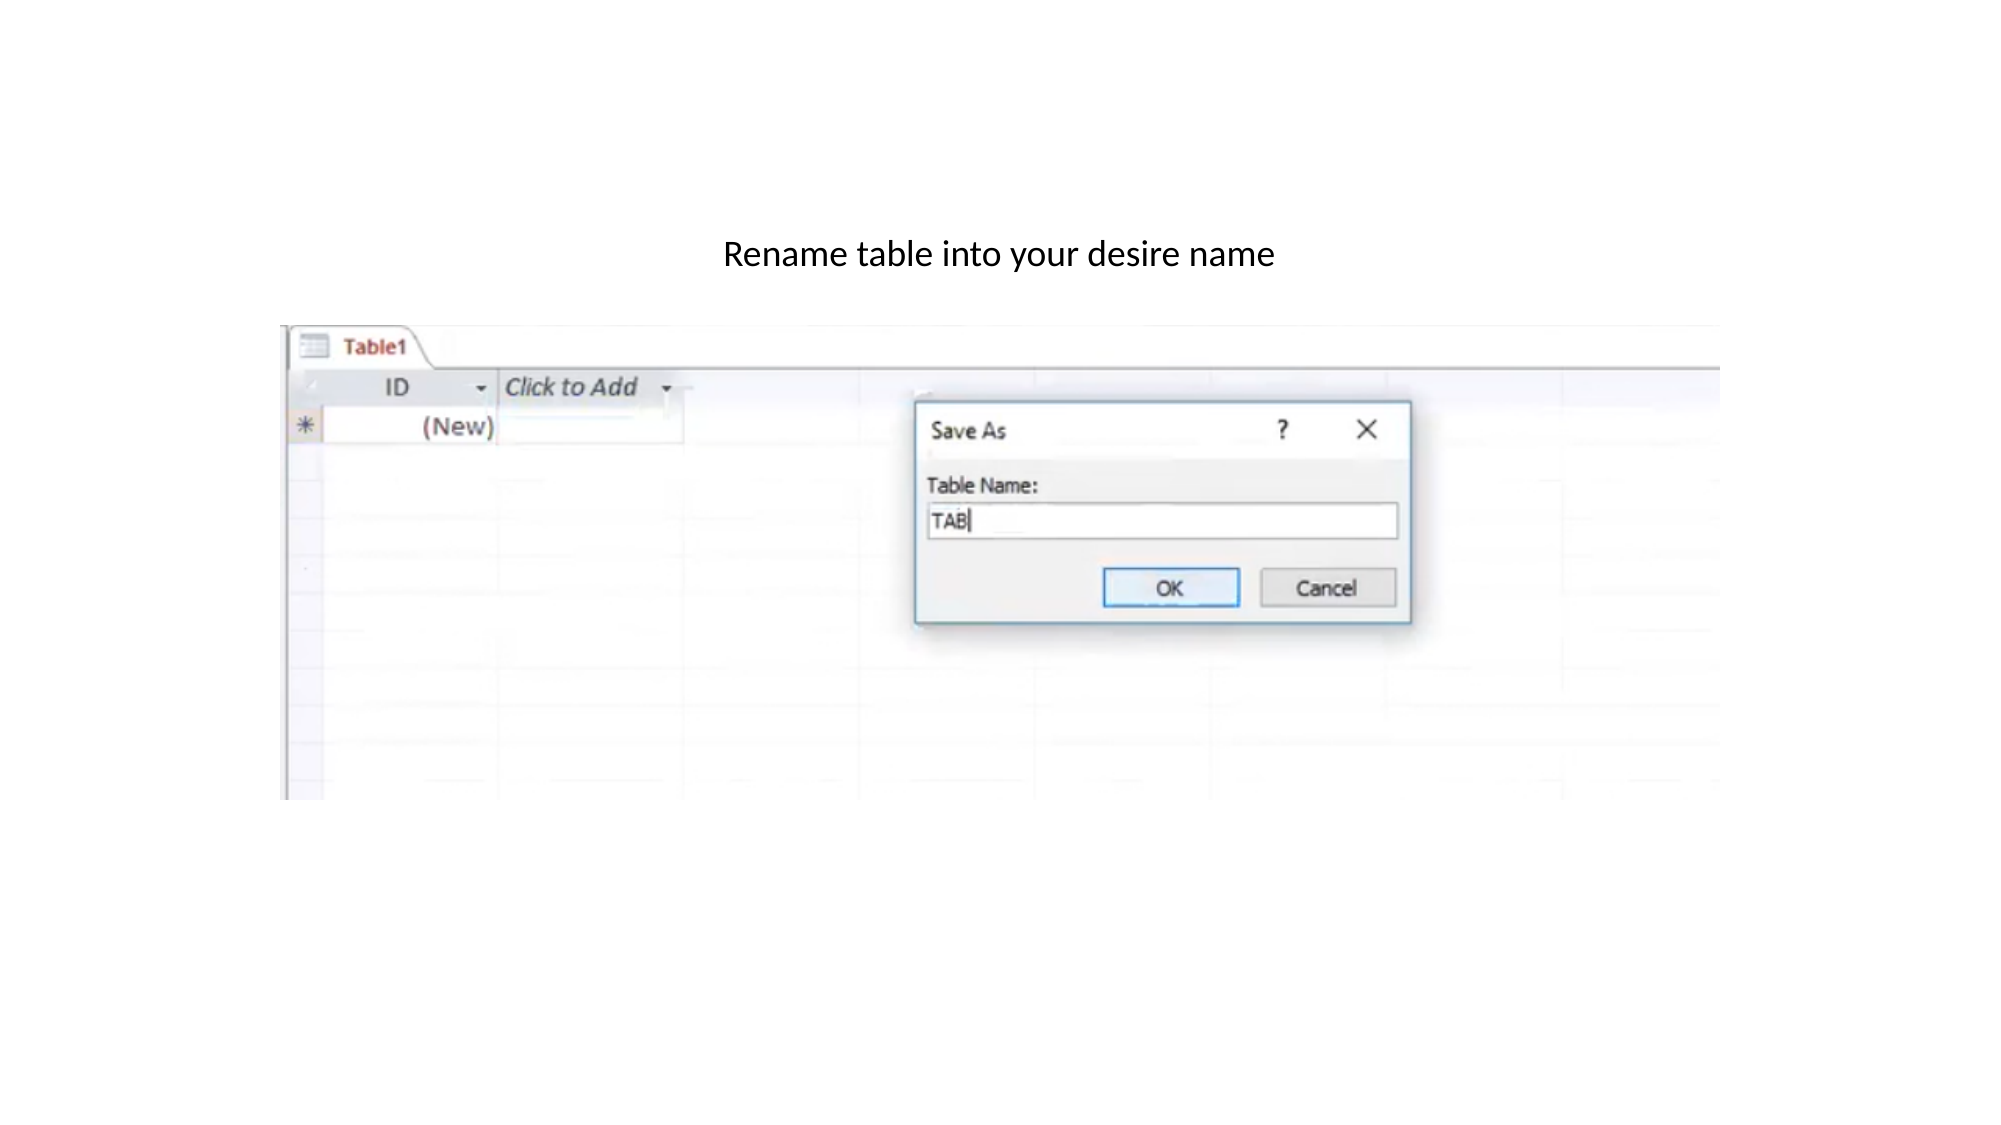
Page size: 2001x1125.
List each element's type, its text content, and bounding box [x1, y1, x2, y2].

picture [280, 325, 1720, 800]
text_box Rename table into your desire name [708, 221, 1292, 281]
